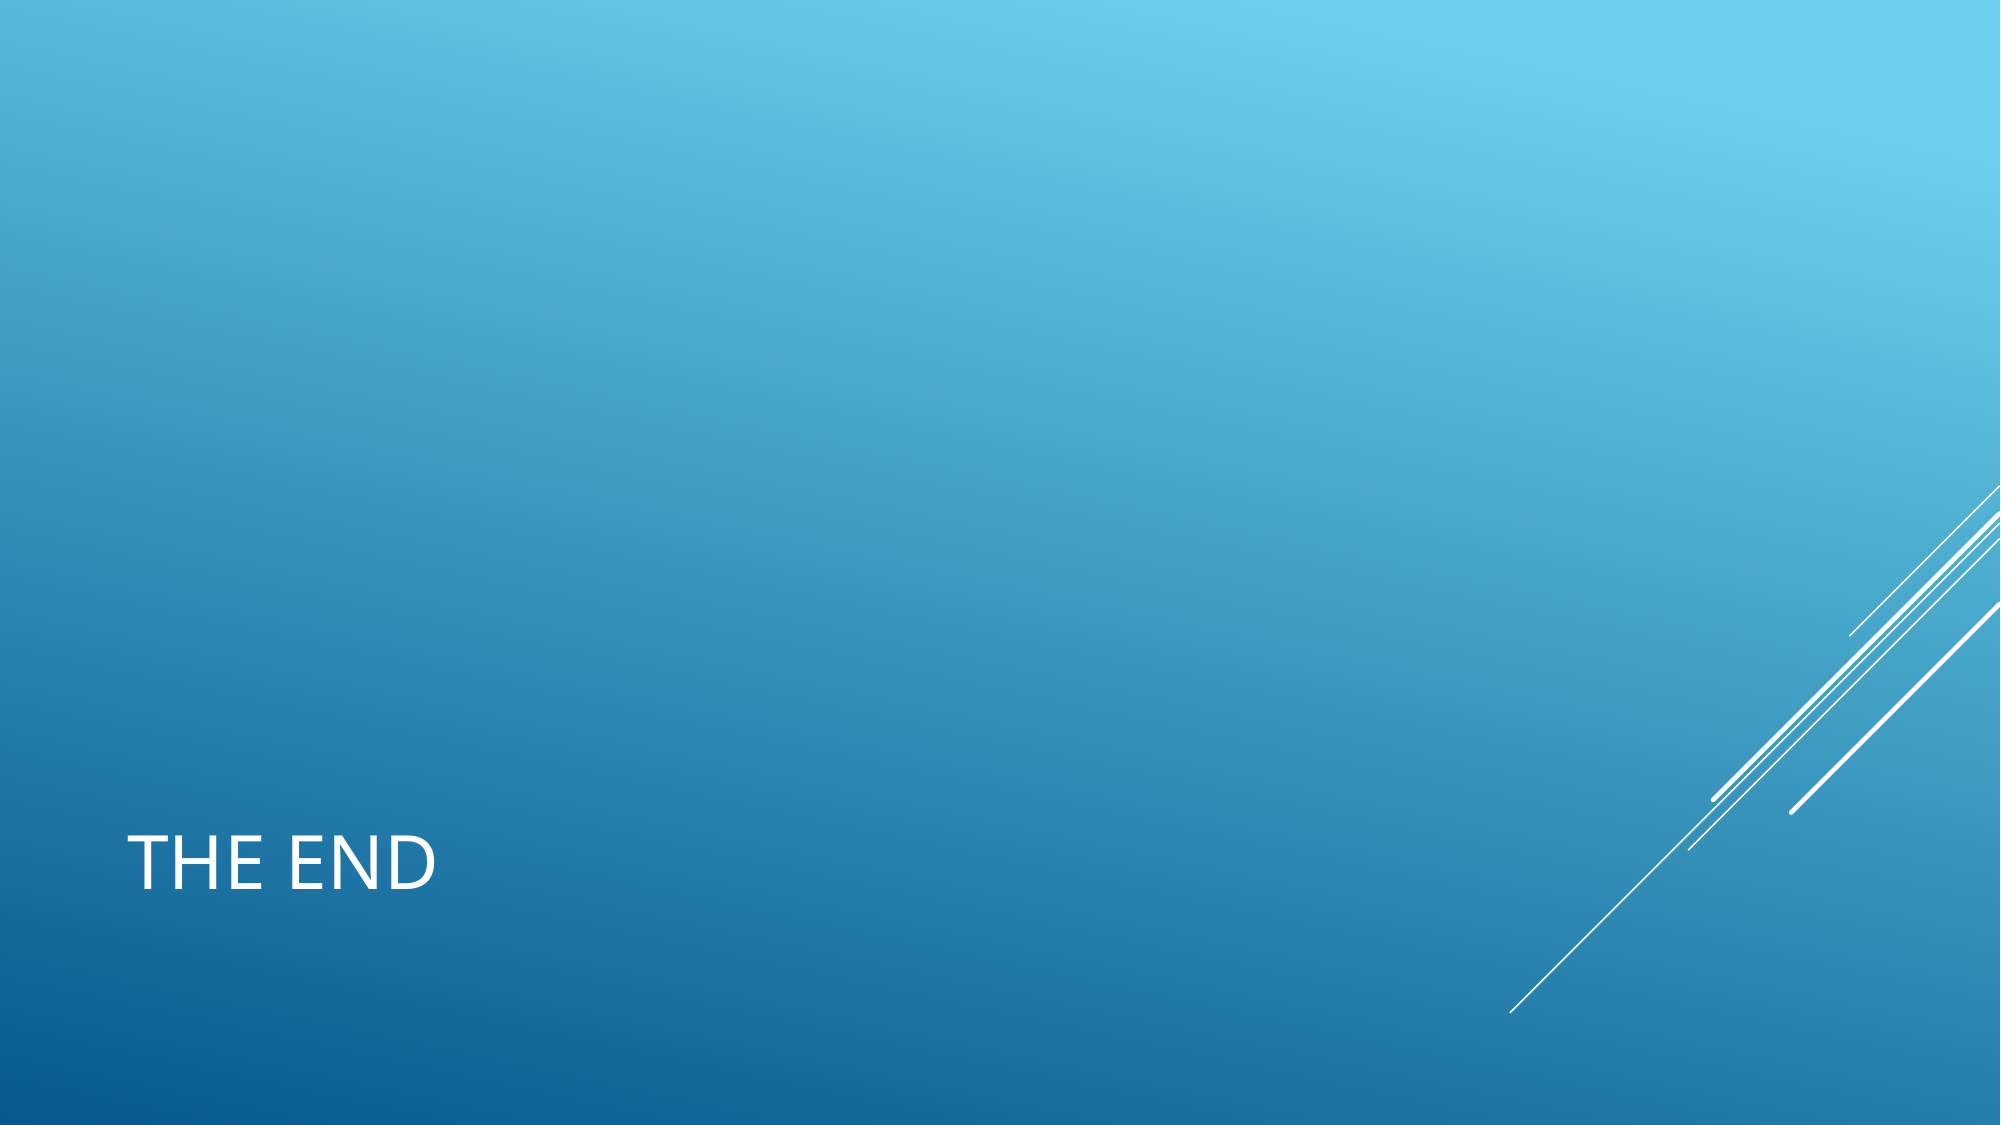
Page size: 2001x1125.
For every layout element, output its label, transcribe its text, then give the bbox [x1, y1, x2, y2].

title The end [112, 736, 1513, 984]
